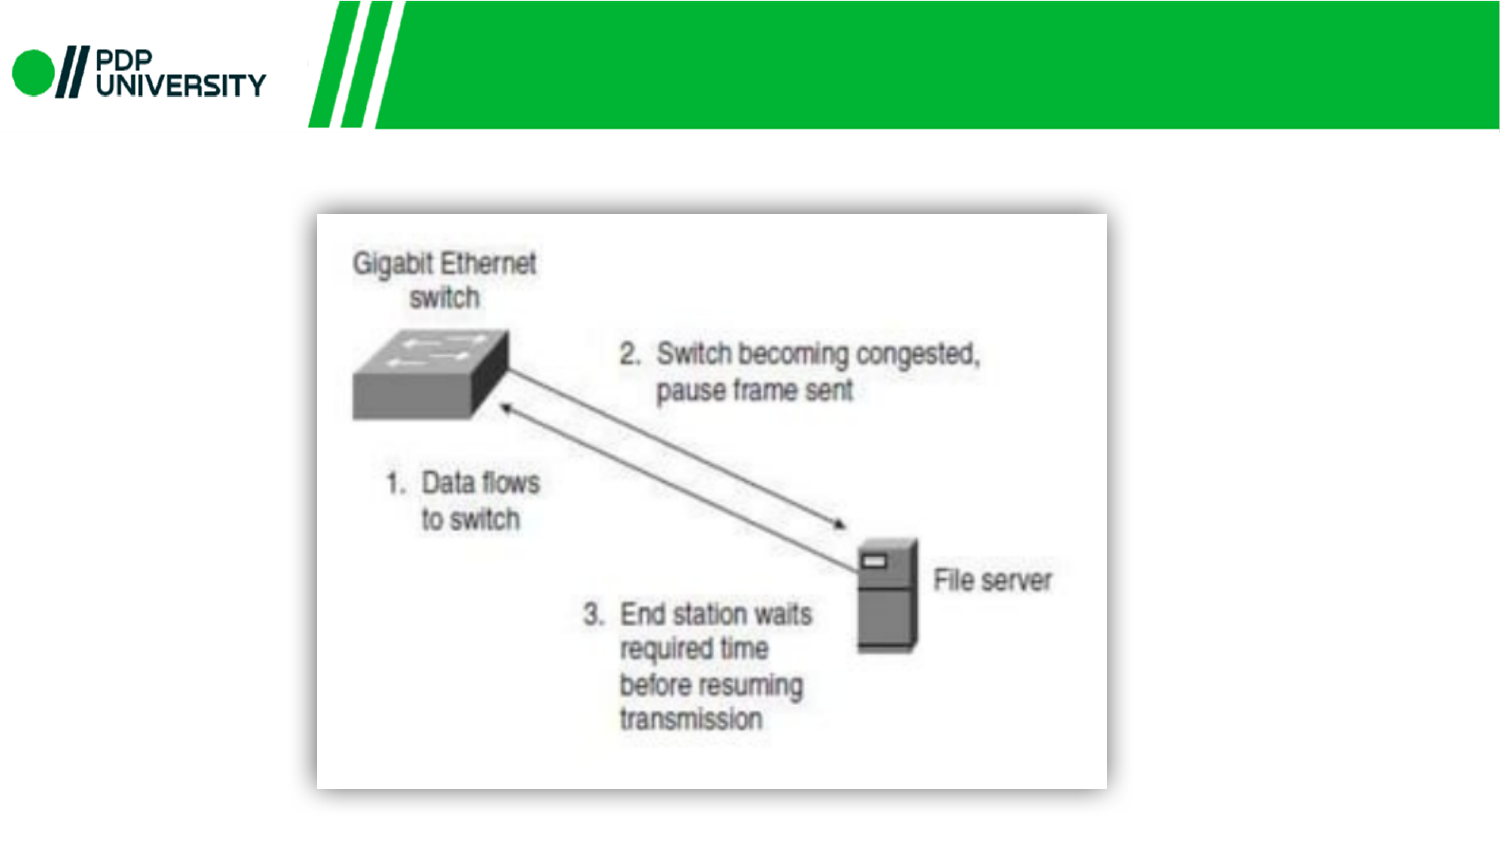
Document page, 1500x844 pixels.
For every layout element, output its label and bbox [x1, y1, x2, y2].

picture [0, 0, 1500, 133]
picture [317, 214, 1107, 789]
